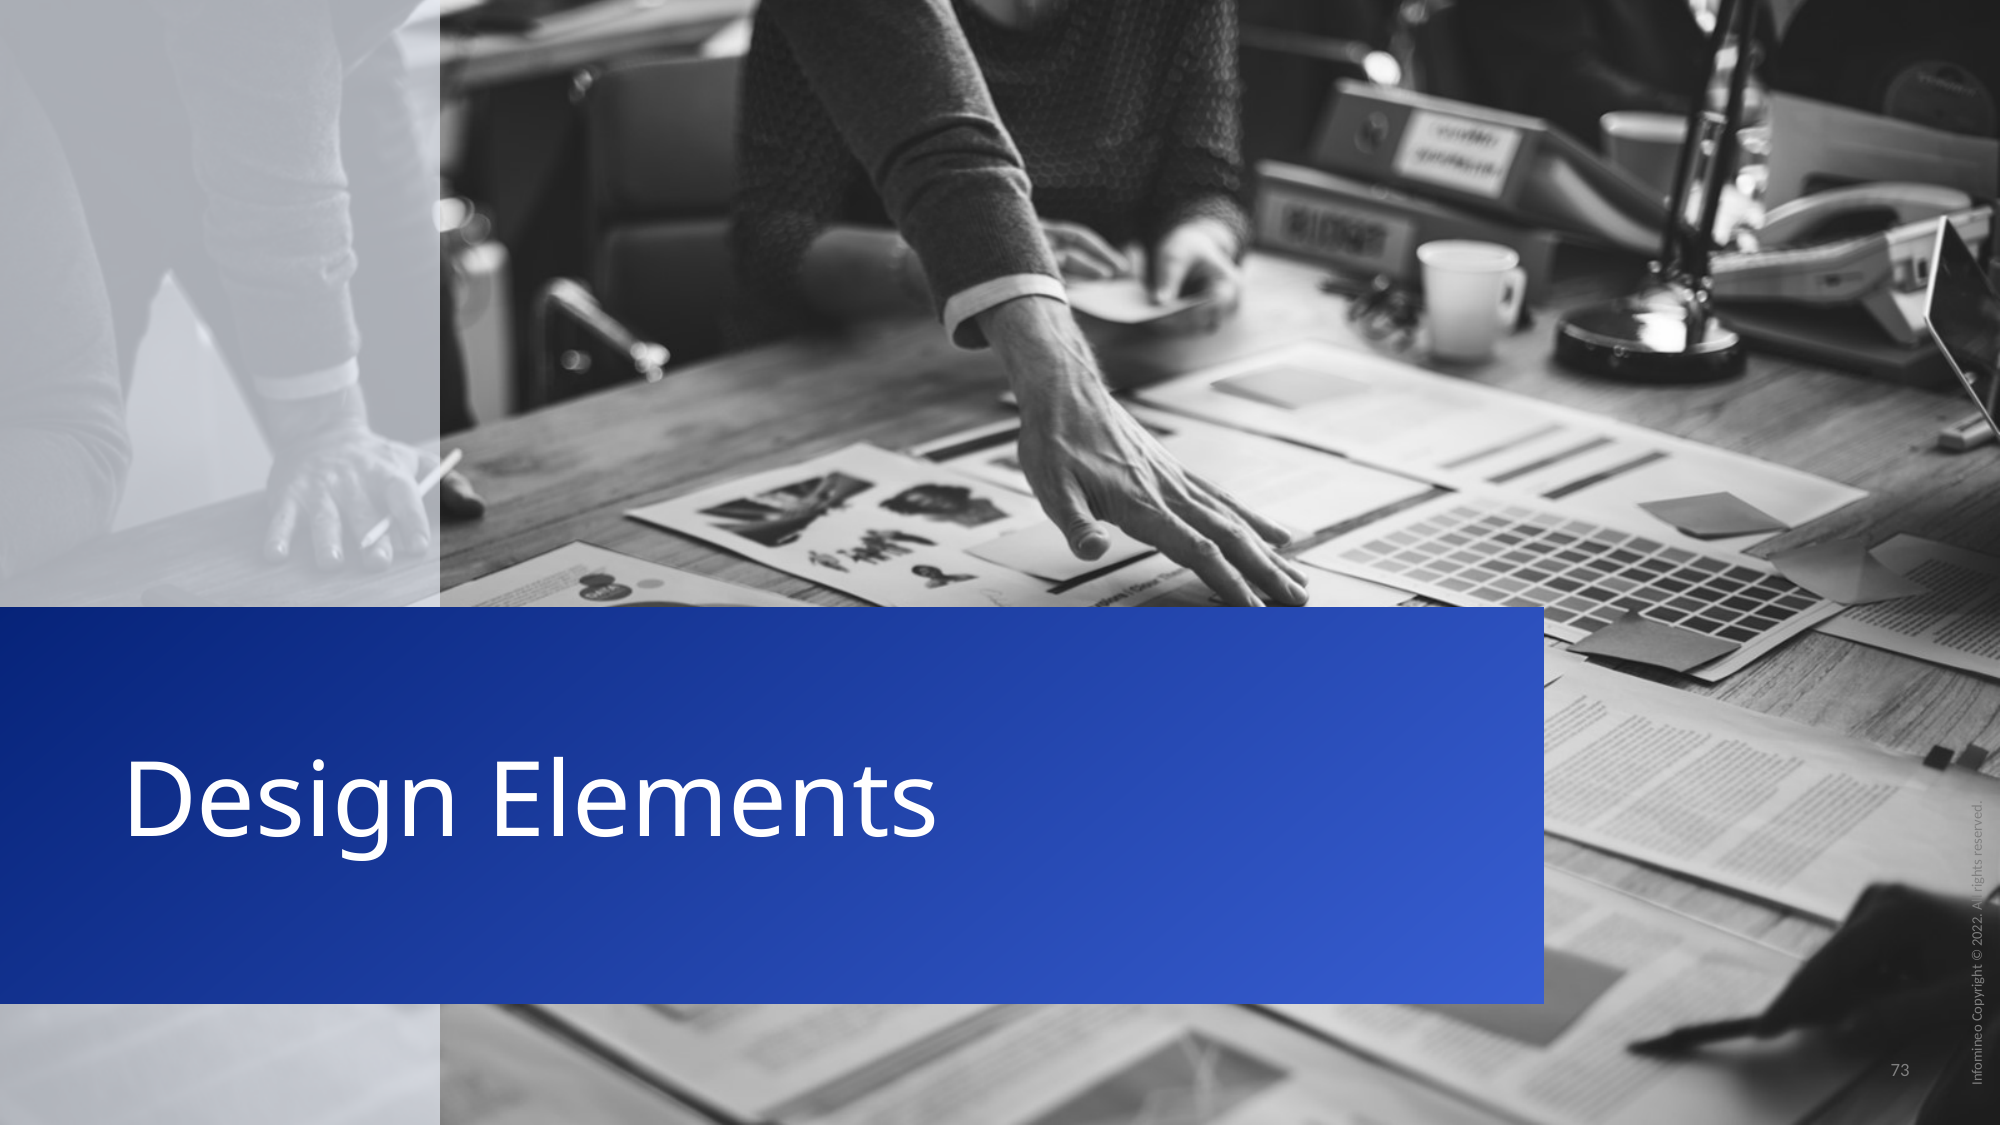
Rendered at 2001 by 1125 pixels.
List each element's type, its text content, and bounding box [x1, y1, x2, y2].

picture [440, 0, 2000, 1125]
title Design Elements [121, 708, 1515, 897]
